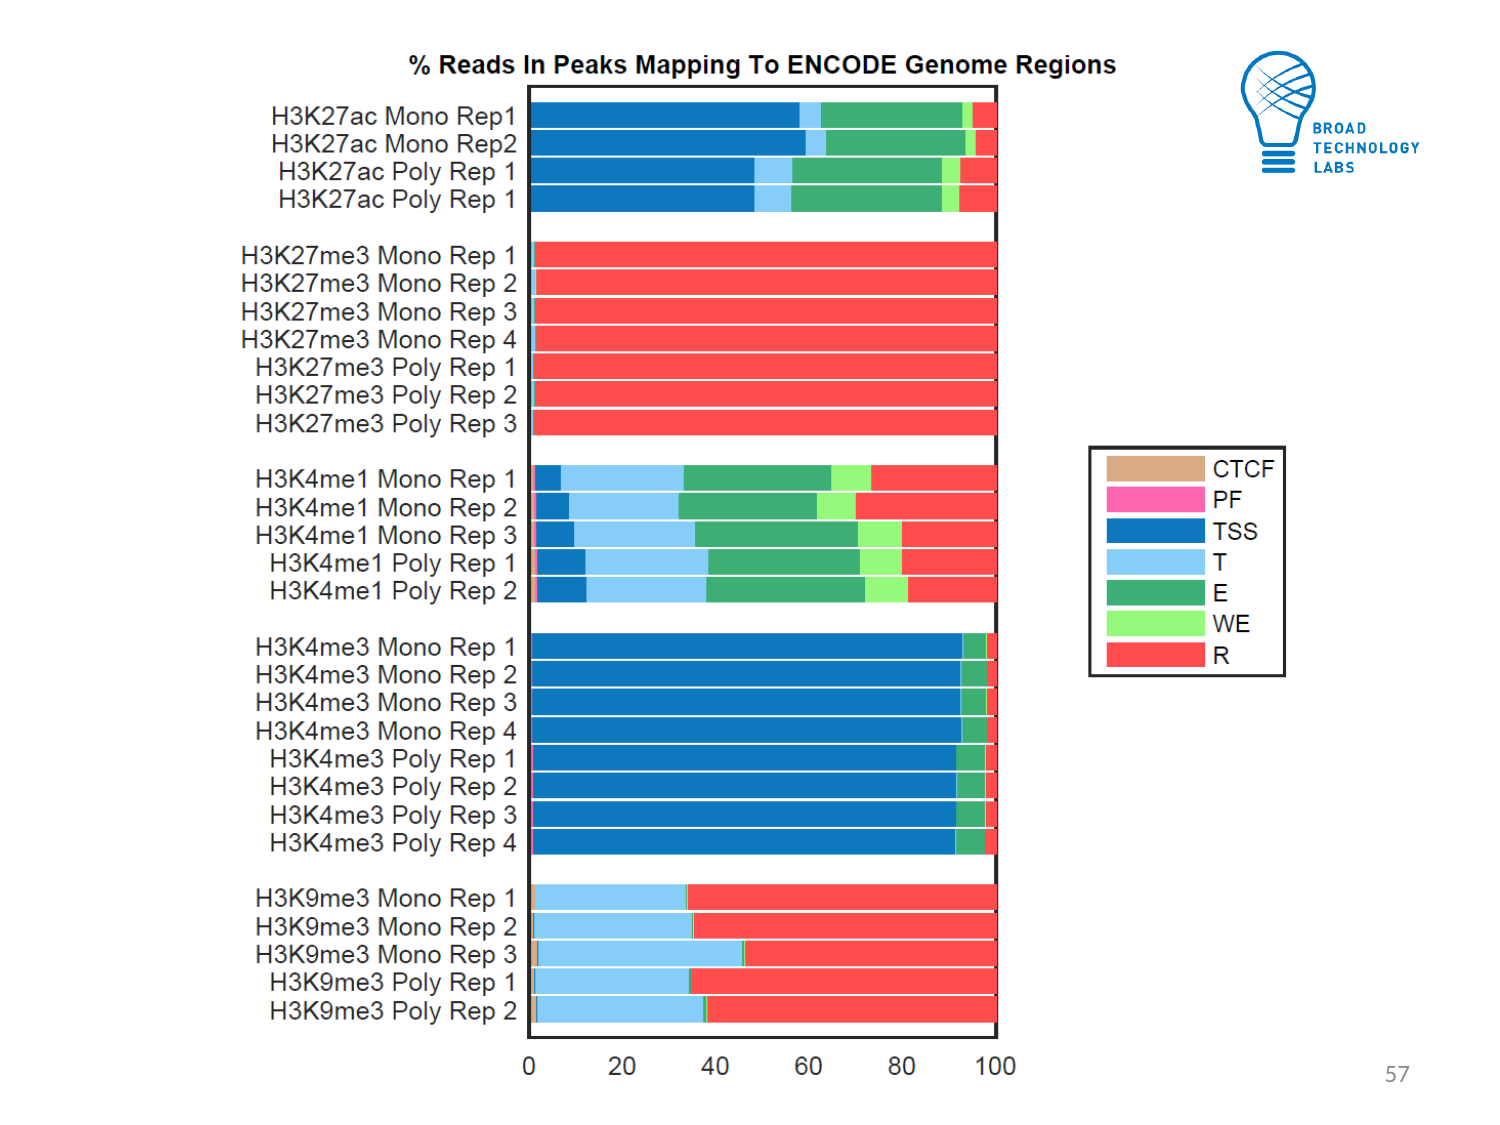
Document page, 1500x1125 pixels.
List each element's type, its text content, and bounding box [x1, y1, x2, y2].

slide_number 57 [1074, 1042, 1425, 1103]
picture [229, 48, 1426, 1078]
